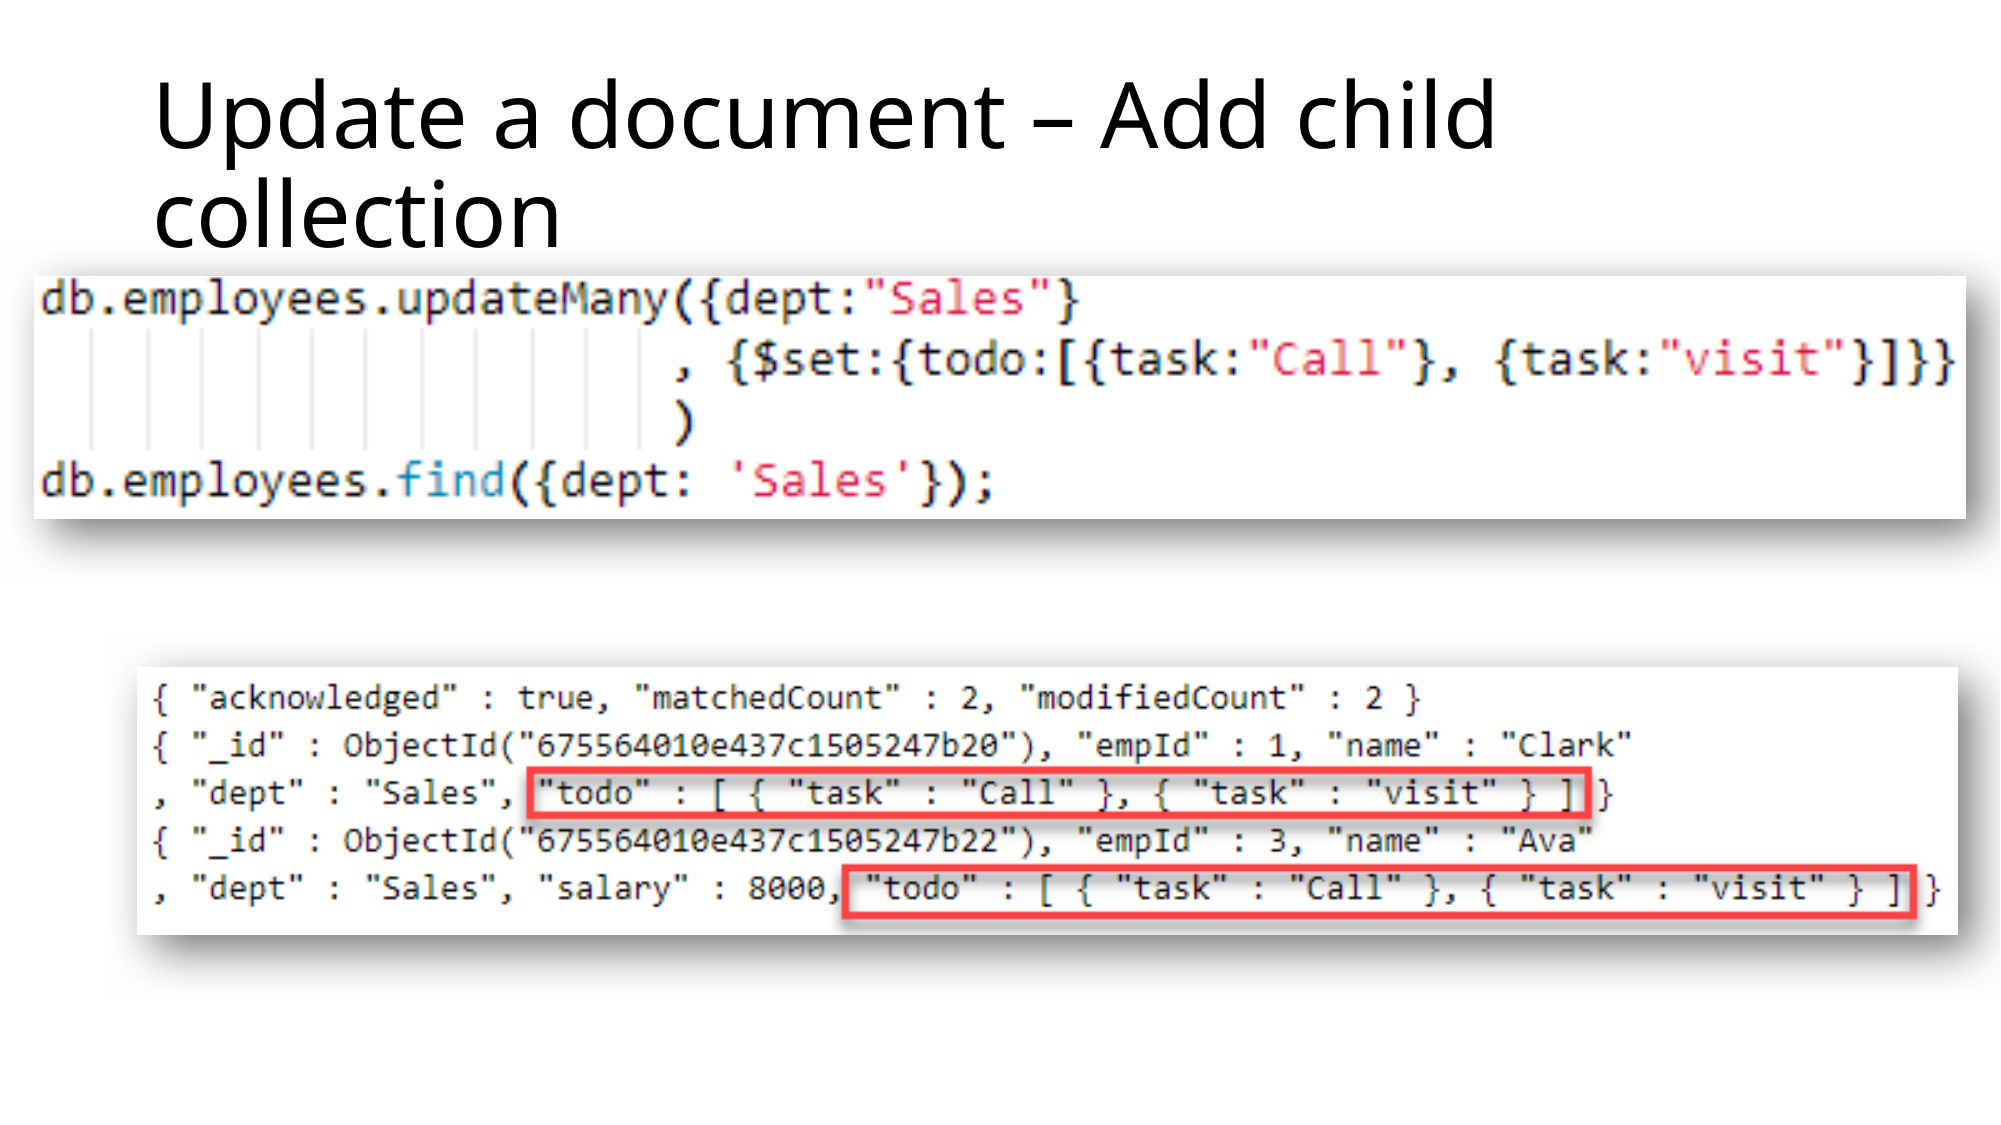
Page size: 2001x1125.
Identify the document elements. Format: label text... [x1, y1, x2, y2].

picture [33, 275, 1967, 519]
picture [136, 666, 1958, 936]
title Update a document – Add child collection [137, 59, 1863, 257]
